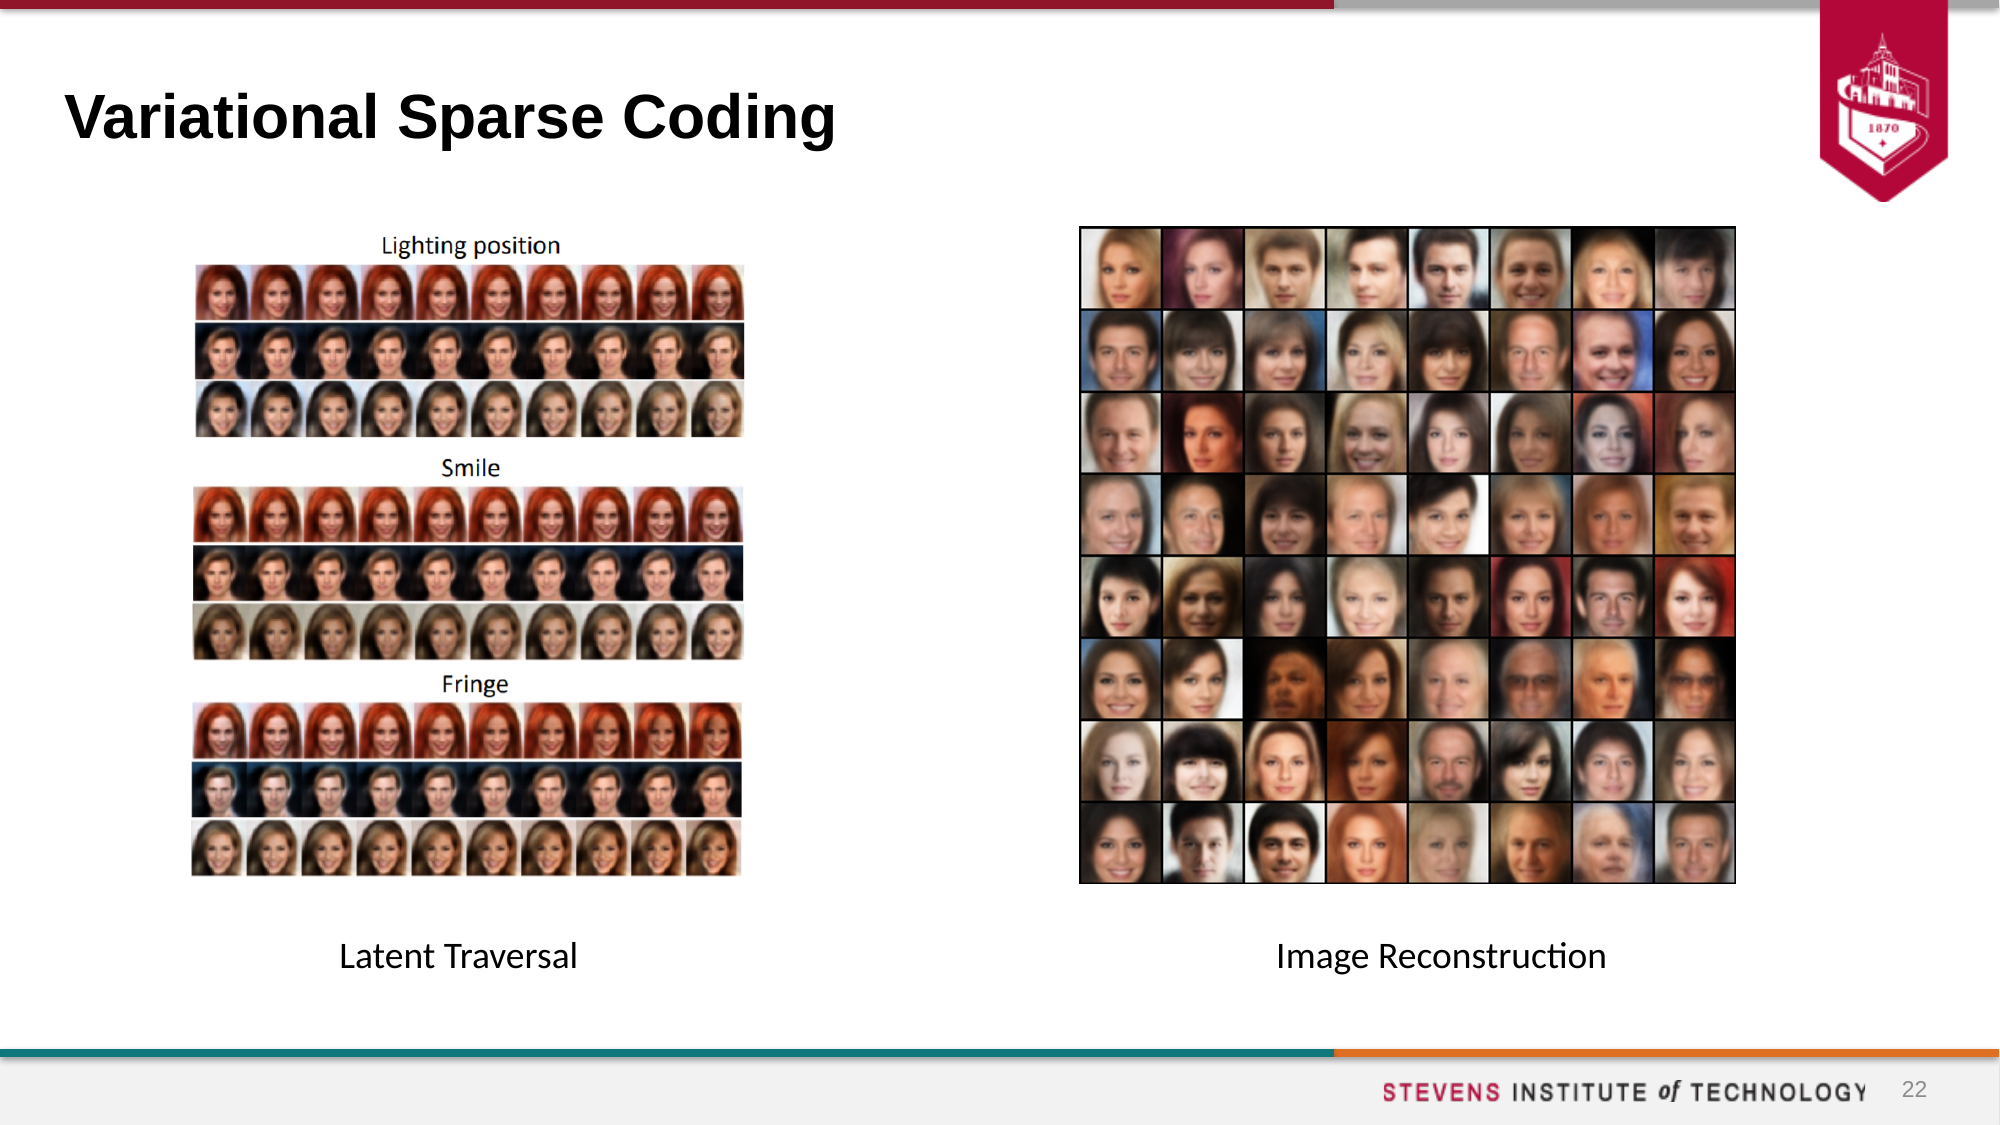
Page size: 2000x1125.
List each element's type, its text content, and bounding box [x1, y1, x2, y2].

text_box Image Reconstruction [1261, 923, 1631, 984]
slide_number 22 [1862, 1057, 1967, 1118]
title Variational Sparse Coding [49, 68, 1647, 157]
picture [186, 226, 758, 884]
picture [1079, 226, 1736, 884]
text_box Latent Traversal [324, 923, 594, 984]
